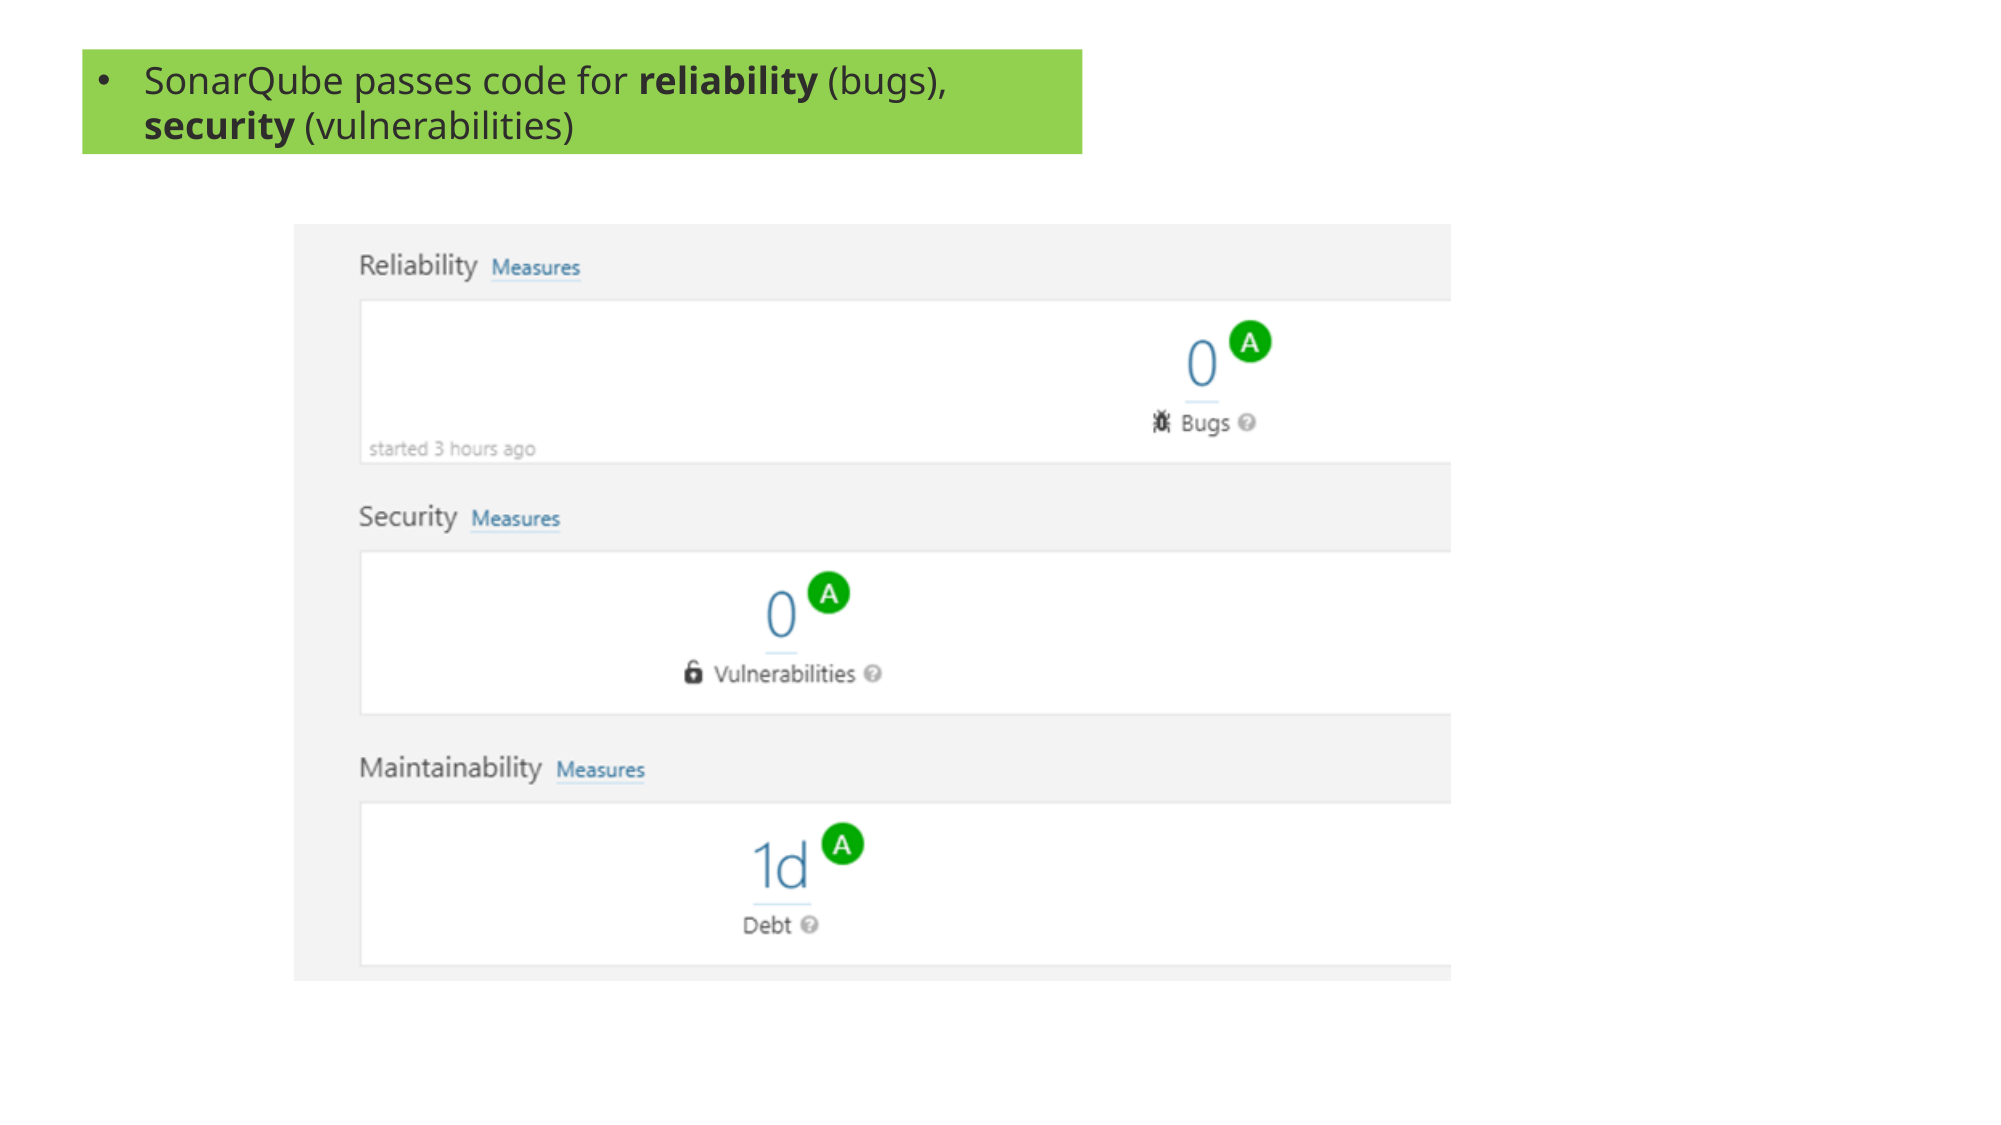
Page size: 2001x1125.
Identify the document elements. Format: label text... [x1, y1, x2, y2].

text_box SonarQube passes code for reliability (bugs), security (vulnerabilities) [82, 49, 1083, 155]
picture [293, 102, 1456, 1083]
